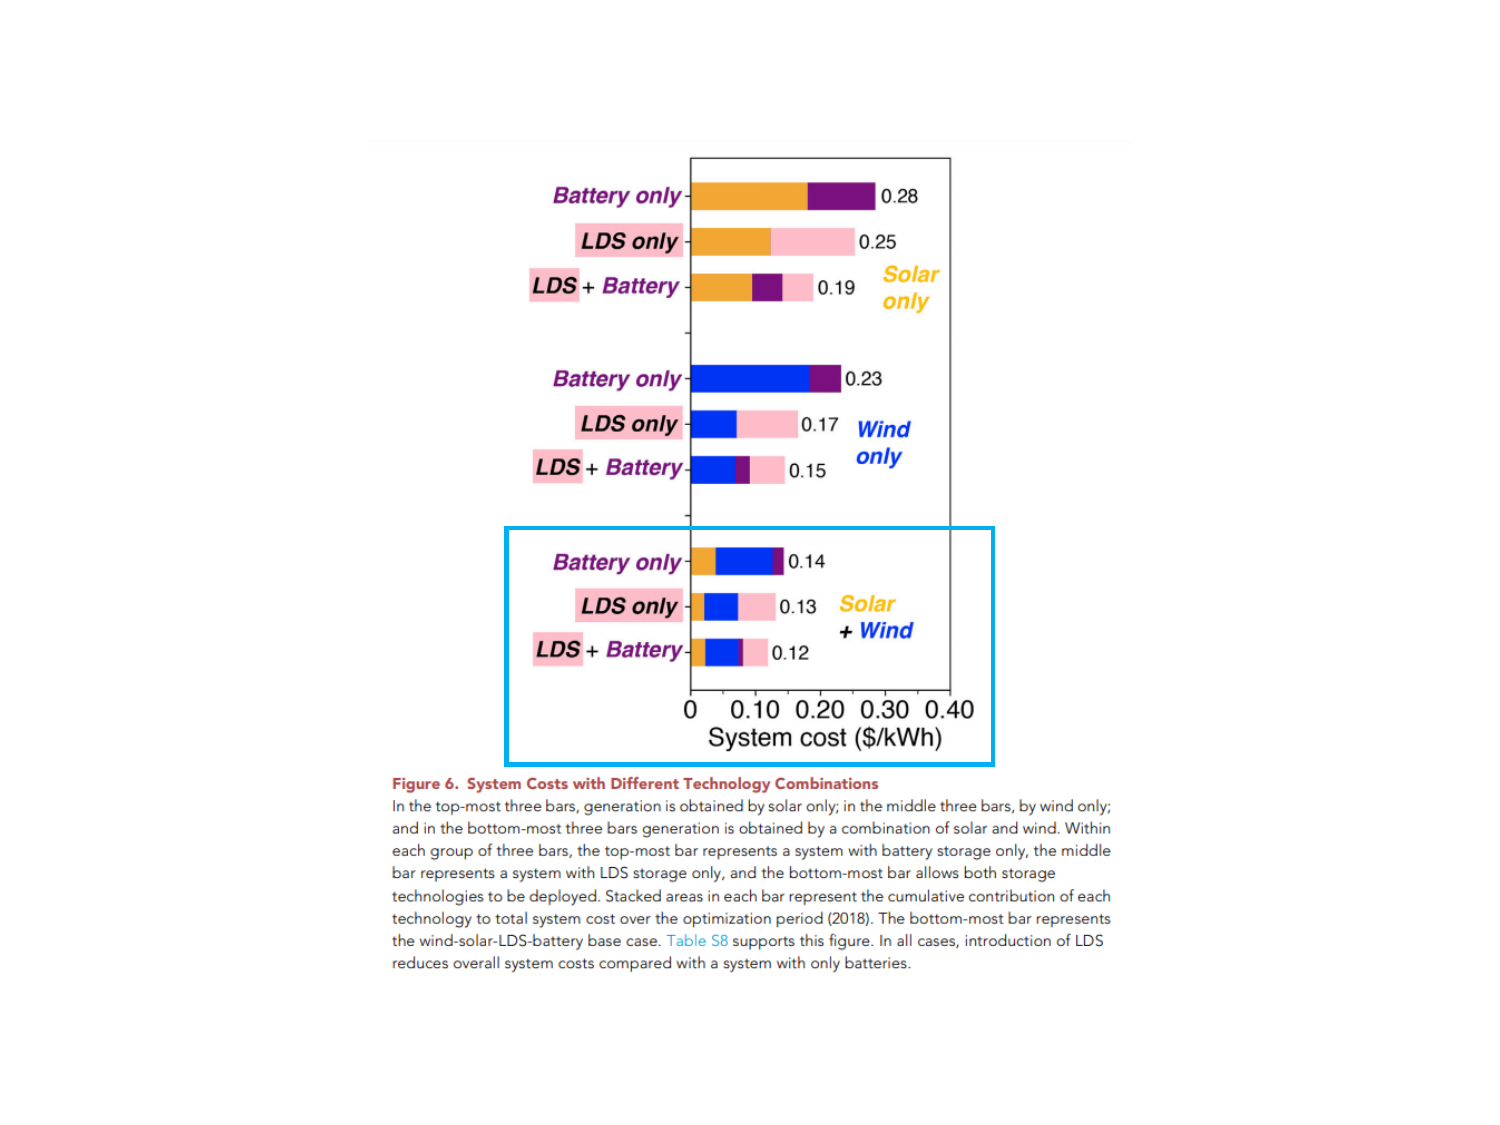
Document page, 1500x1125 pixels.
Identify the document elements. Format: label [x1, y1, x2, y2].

picture [368, 140, 1132, 985]
